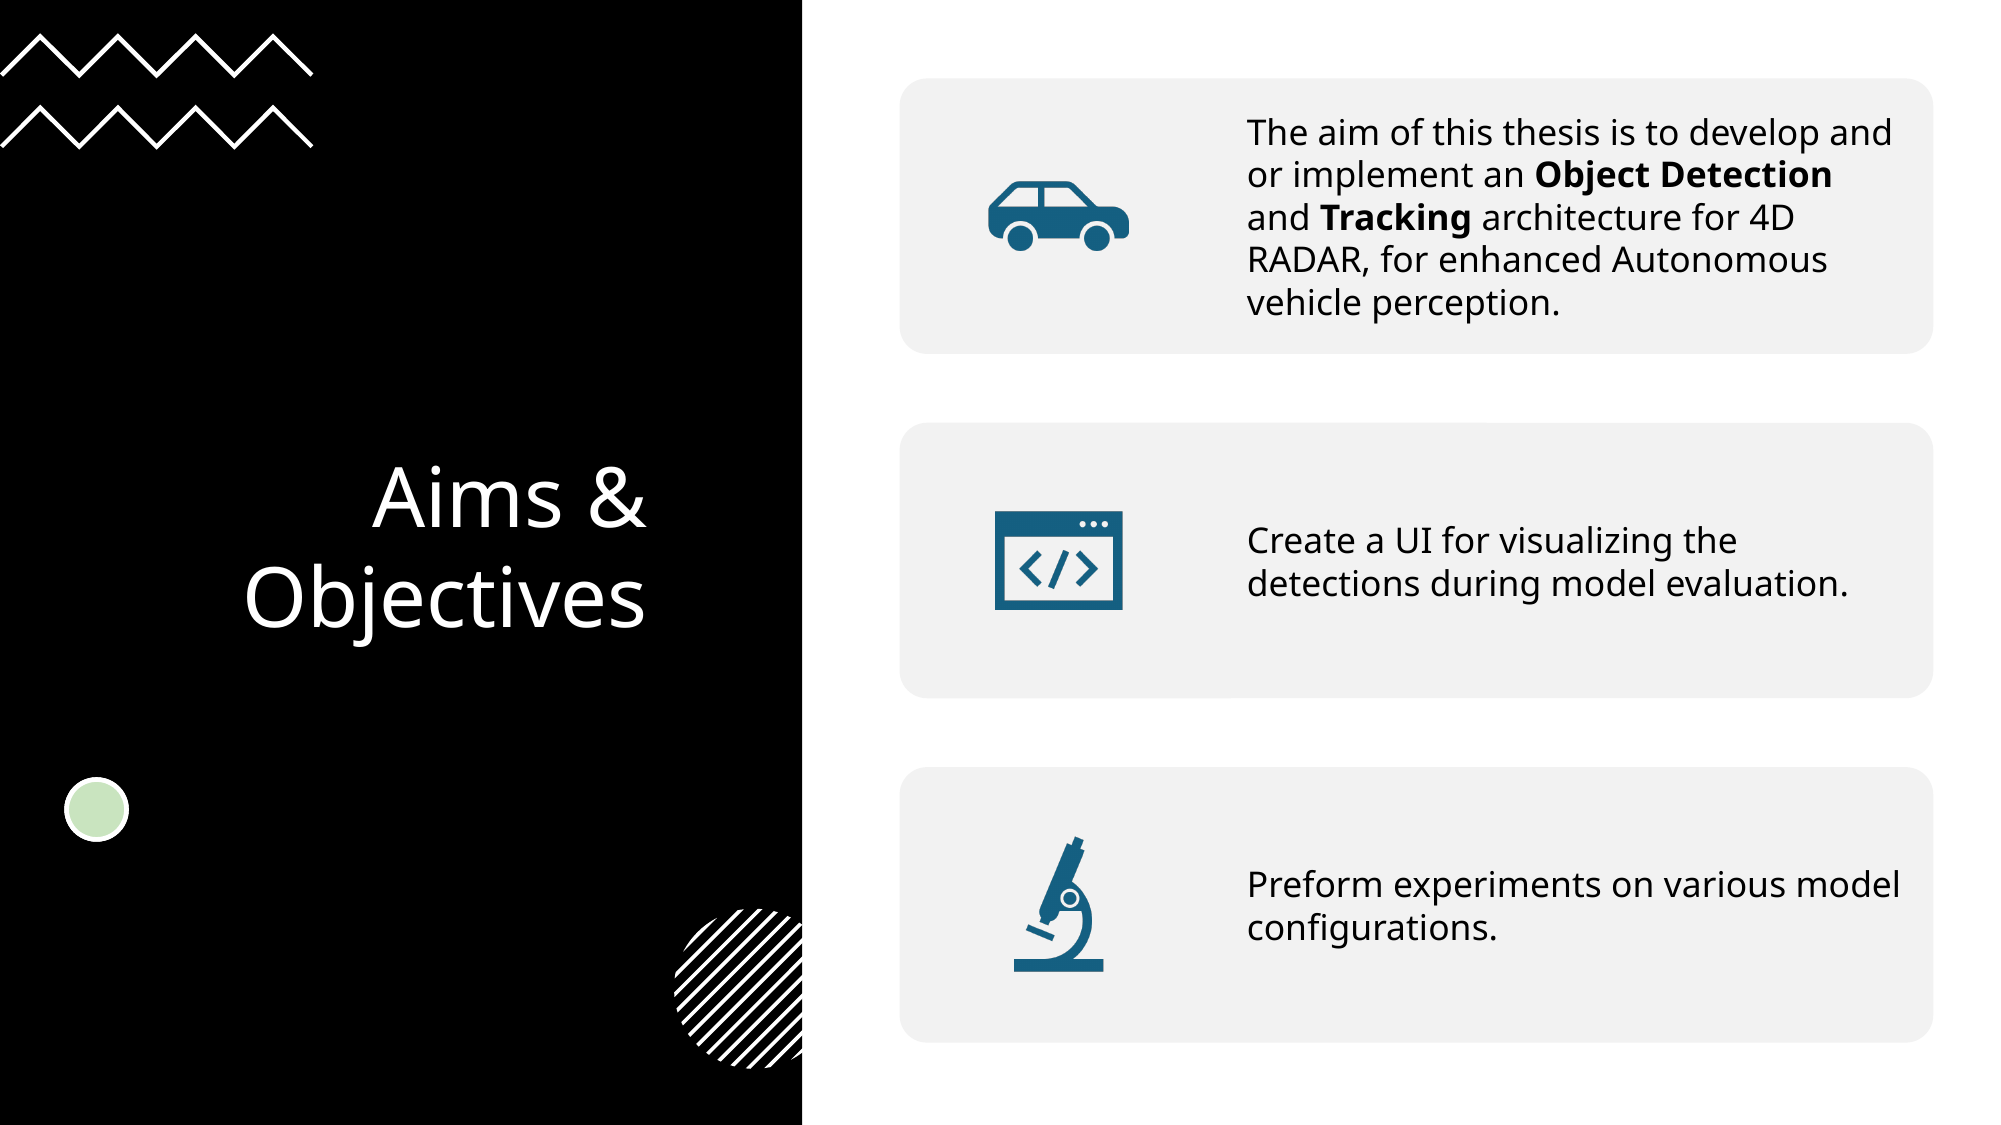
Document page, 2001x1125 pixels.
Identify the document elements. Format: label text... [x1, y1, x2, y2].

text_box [0, 32, 314, 151]
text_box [673, 908, 835, 1070]
text_box [804, 0, 2000, 1125]
text_box [0, 0, 804, 1125]
text_box [65, 777, 129, 841]
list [899, 77, 1934, 1044]
title Aims & Objectives [137, 196, 663, 892]
